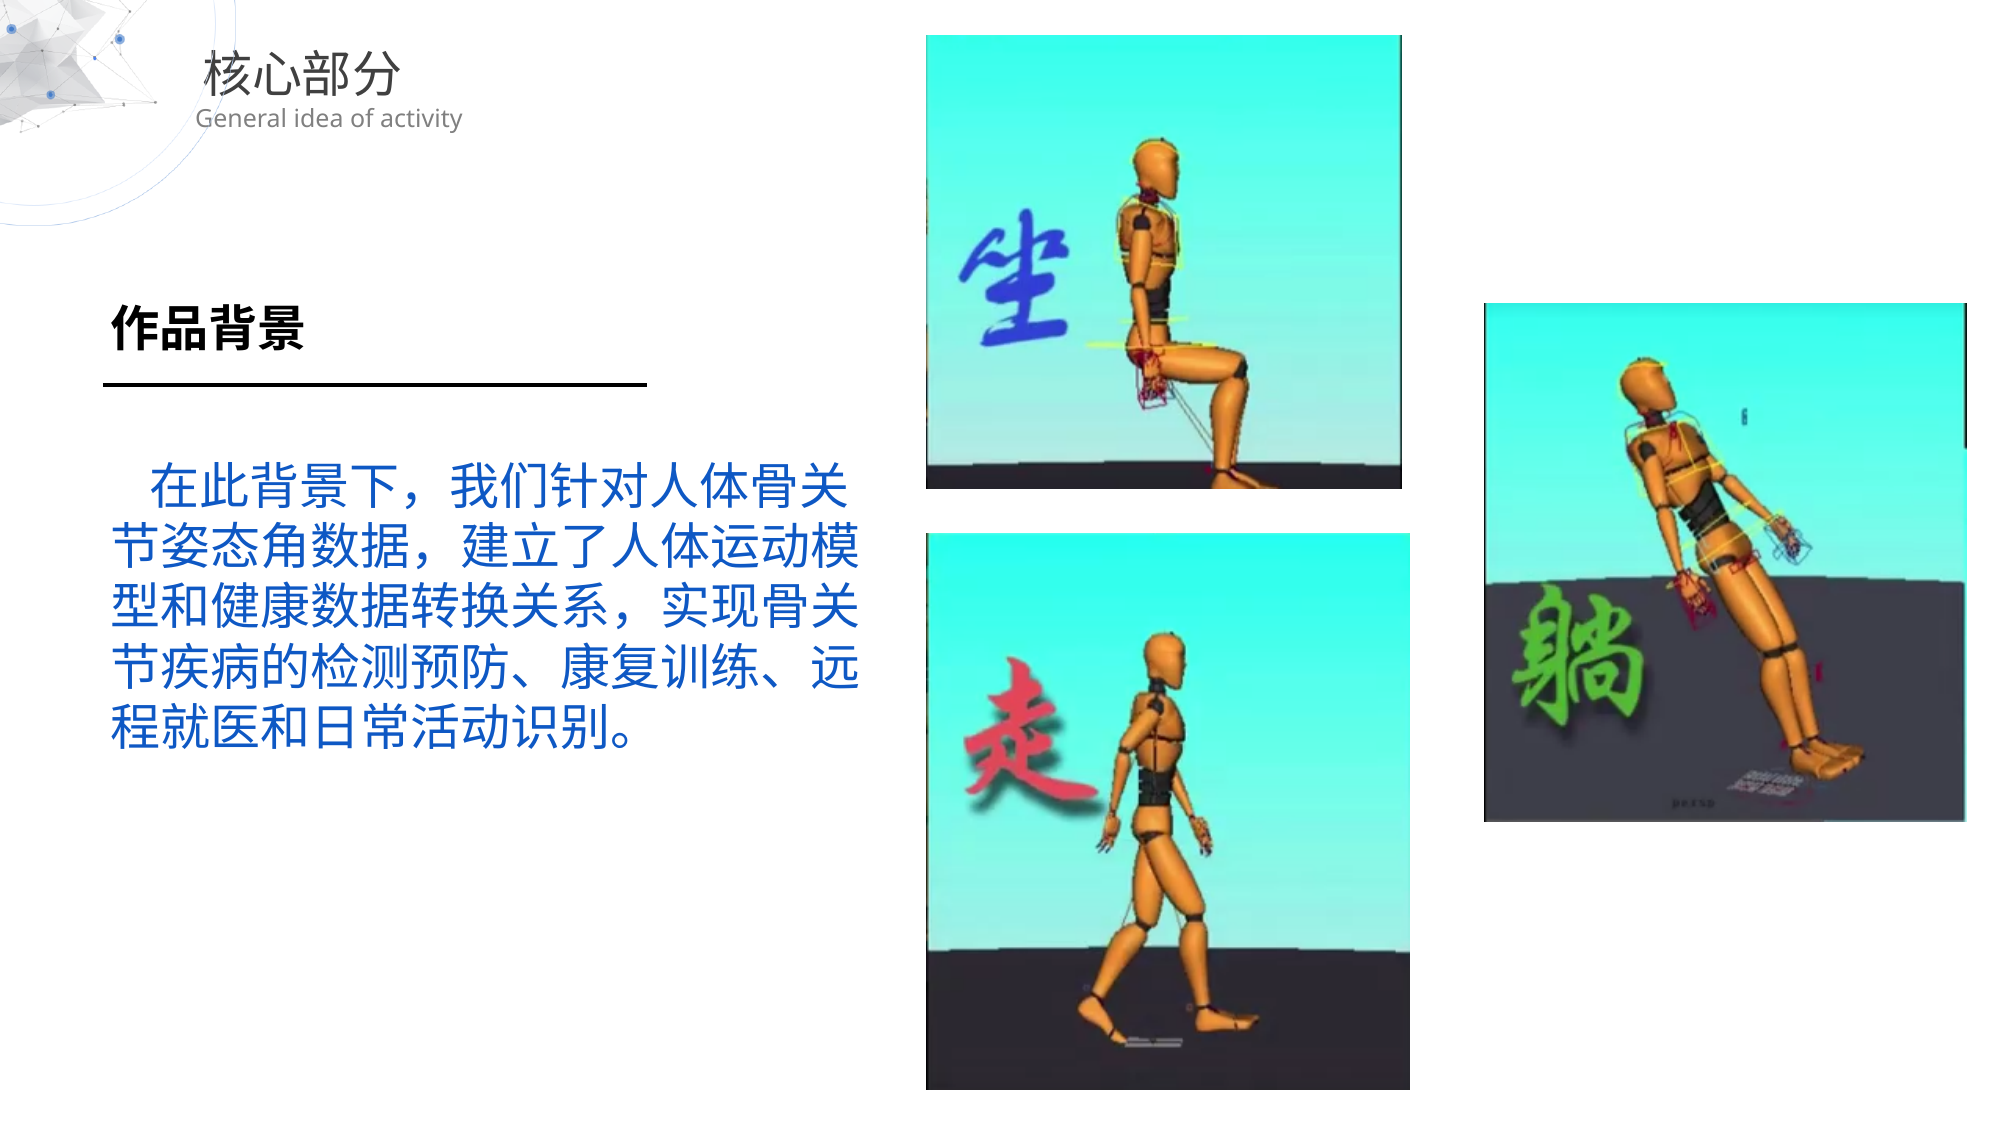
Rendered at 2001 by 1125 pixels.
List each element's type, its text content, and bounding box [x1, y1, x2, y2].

picture [0, 0, 237, 226]
text_box General idea of activity [237, 94, 478, 140]
picture [926, 533, 1410, 1090]
text_box 核心部分 [237, 35, 418, 94]
picture [1484, 303, 1967, 822]
picture [926, 35, 1402, 489]
text_box 作品背景 [95, 283, 683, 364]
text_box 在此背景下，我们针对人体骨关节姿态角数据，建立了人体运动模型和健康数据转换关系，实现骨关节疾病的检测预防、康复训练、远程就医和日常活动识别。 [95, 446, 887, 763]
